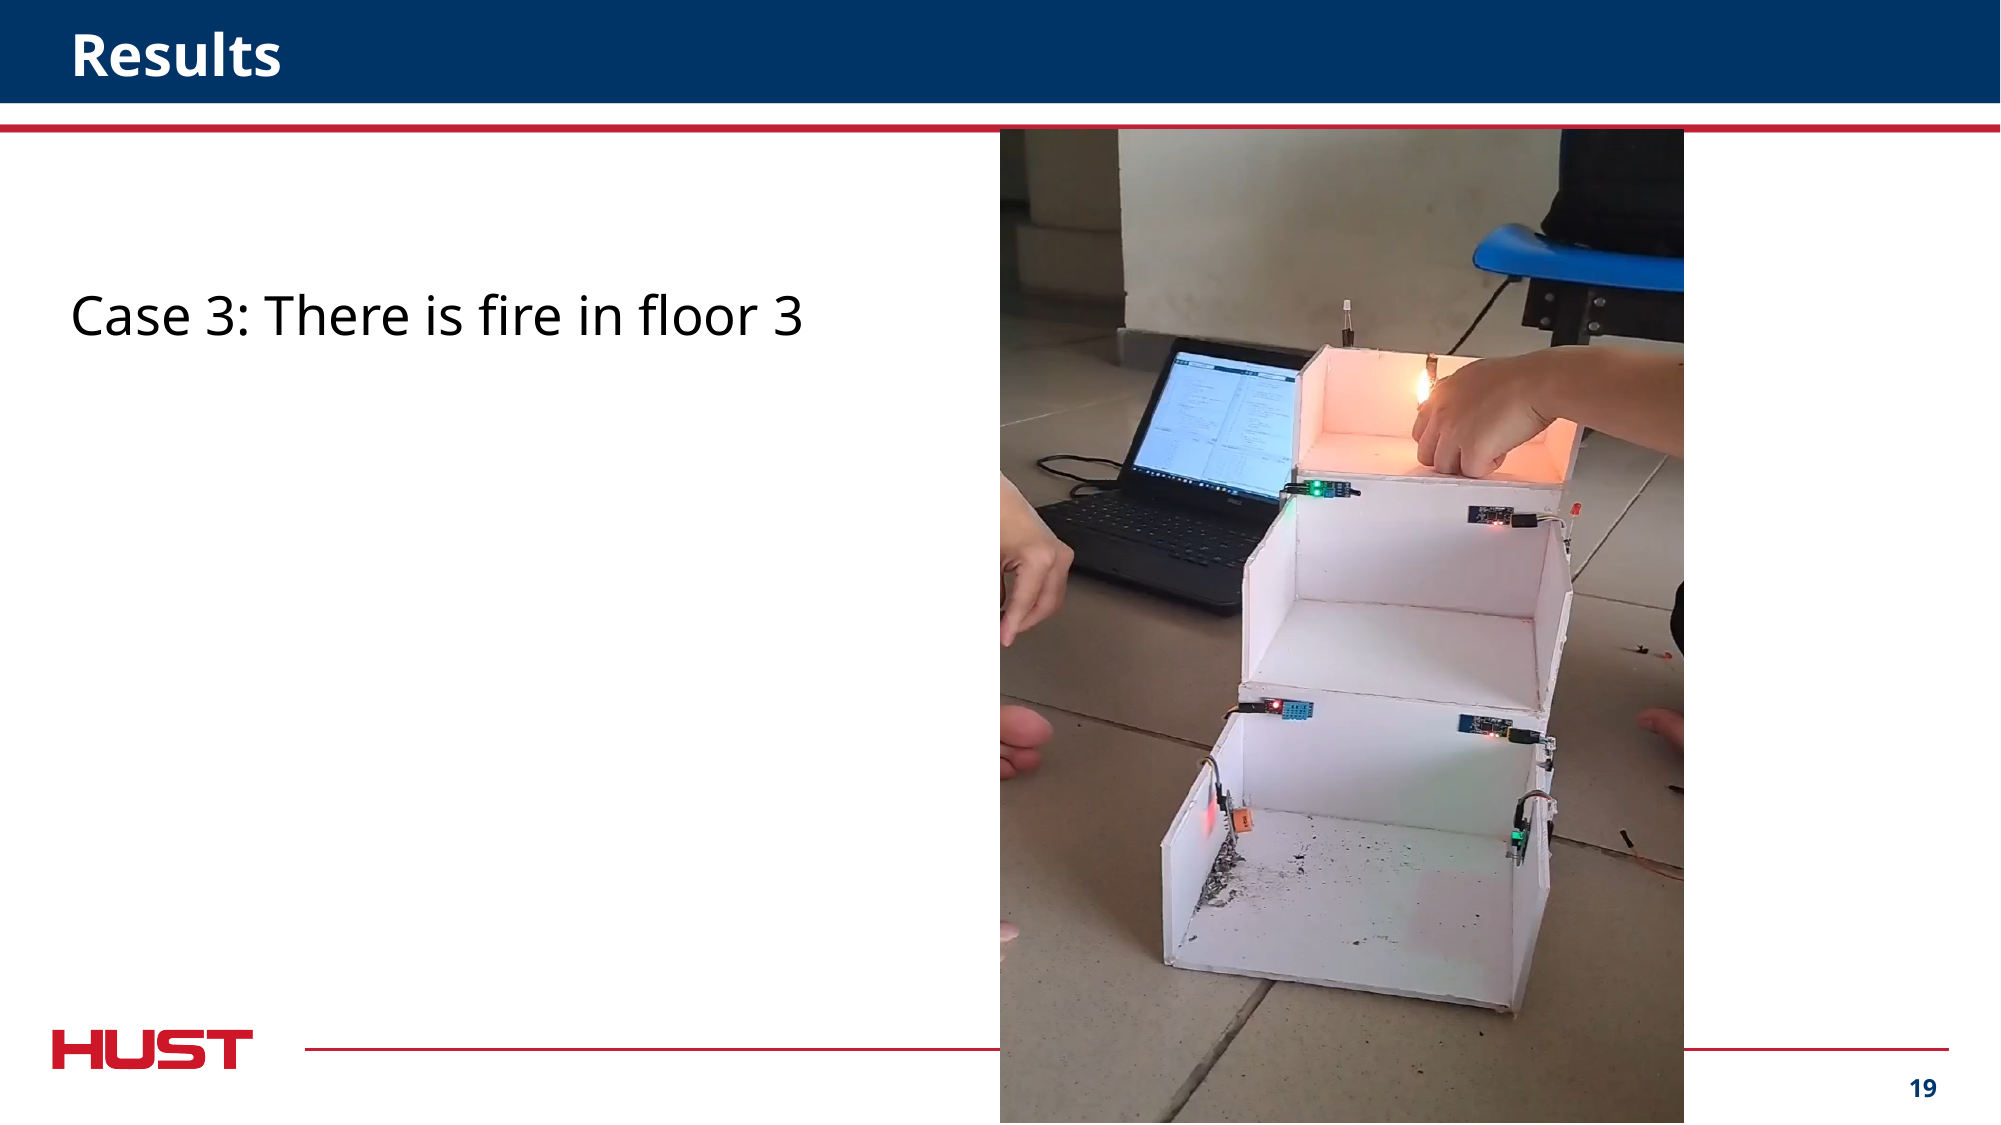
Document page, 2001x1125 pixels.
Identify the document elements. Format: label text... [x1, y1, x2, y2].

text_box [999, 128, 1684, 1124]
list Case 3: There is fire in floor 3 [55, 281, 999, 1092]
title Results [55, 18, 1945, 90]
picture [0, 0, 2001, 1125]
slide_number 19 [1502, 1065, 1953, 1125]
